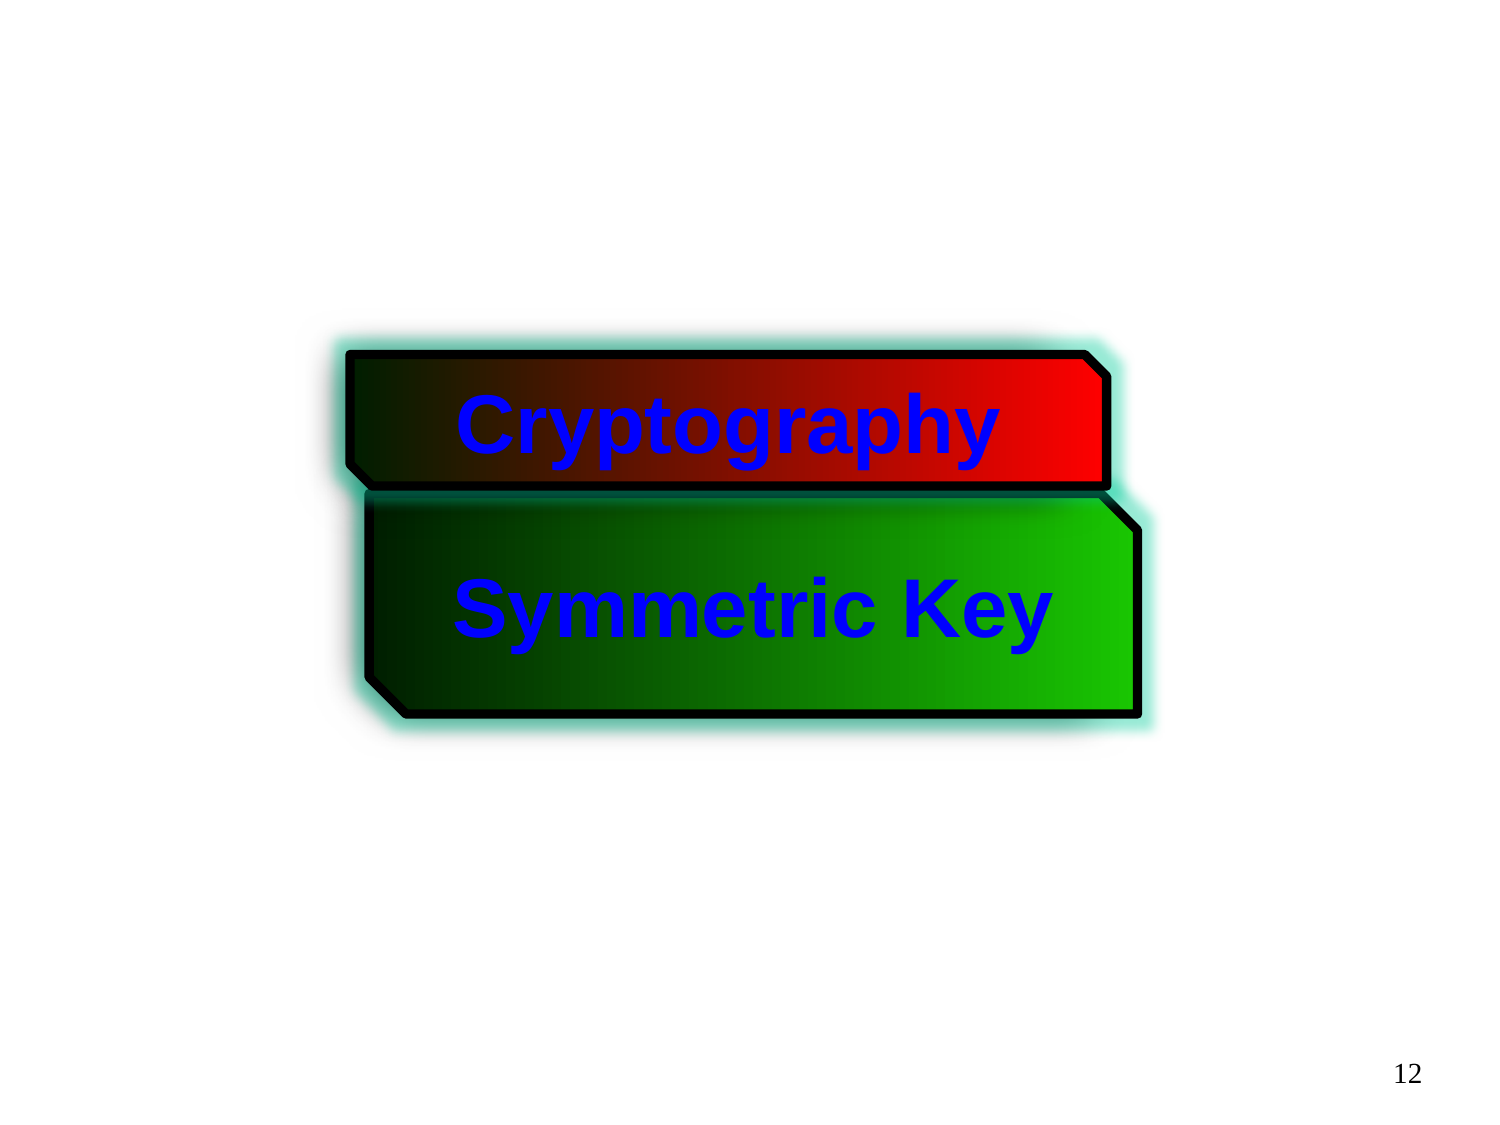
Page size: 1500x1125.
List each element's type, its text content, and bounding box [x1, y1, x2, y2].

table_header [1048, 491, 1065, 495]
table_cell 7 [1092, 348, 1115, 472]
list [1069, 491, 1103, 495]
text_box Symmetric Key [367, 506, 1140, 717]
title WARNING! [367, 507, 1066, 516]
text_box Cryptography [347, 352, 1109, 489]
